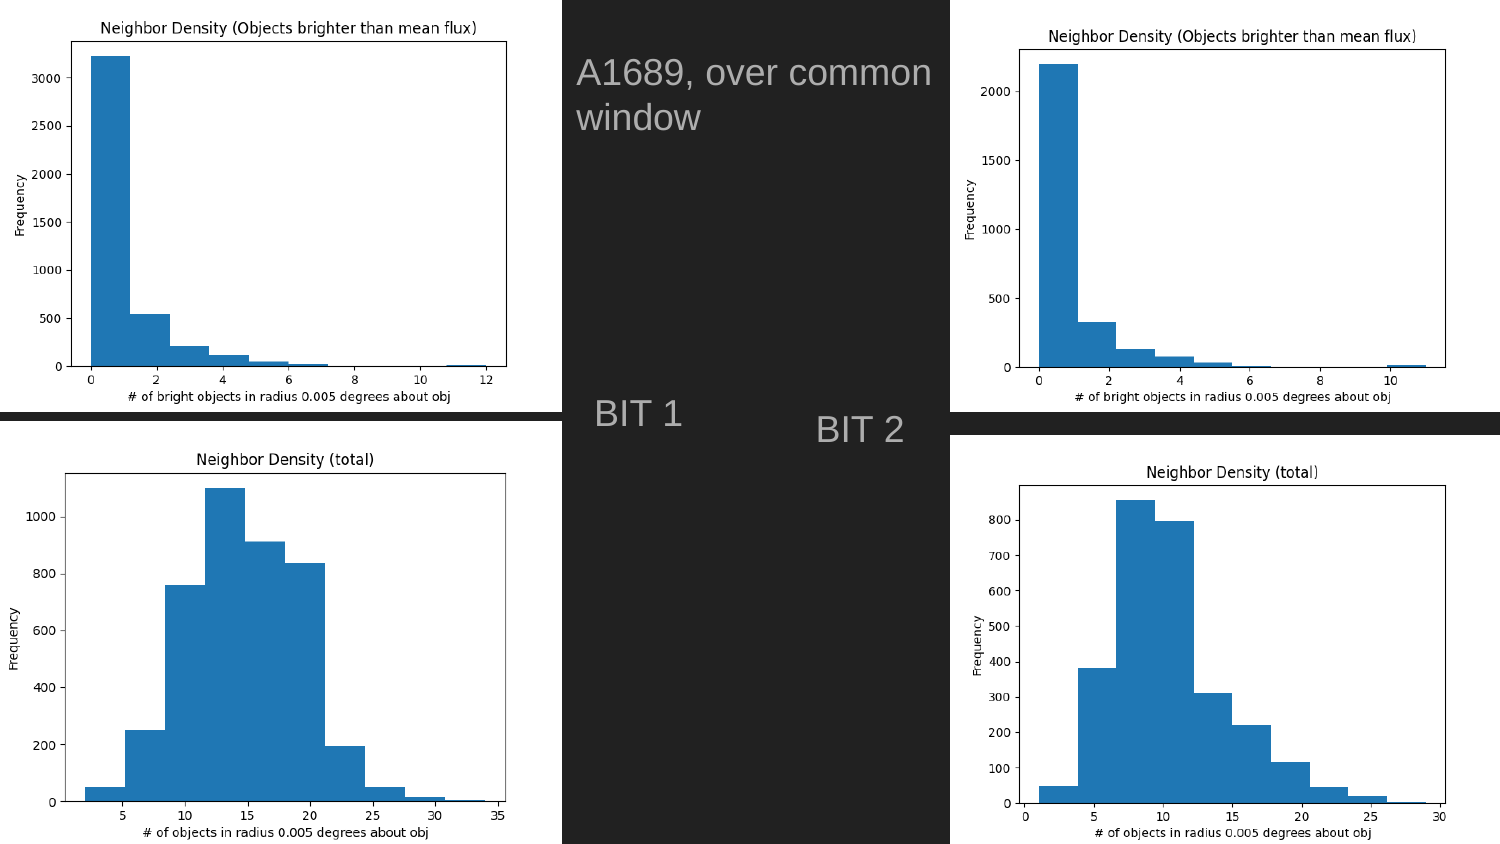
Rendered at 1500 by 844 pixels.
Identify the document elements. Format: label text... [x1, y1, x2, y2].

picture [950, 0, 1500, 413]
text_box BIT 2 [800, 389, 923, 455]
picture [0, 0, 562, 413]
picture [950, 435, 1500, 844]
picture [0, 421, 562, 844]
text_box A1689, over common window [566, 33, 945, 174]
text_box BIT 1 [579, 374, 728, 470]
